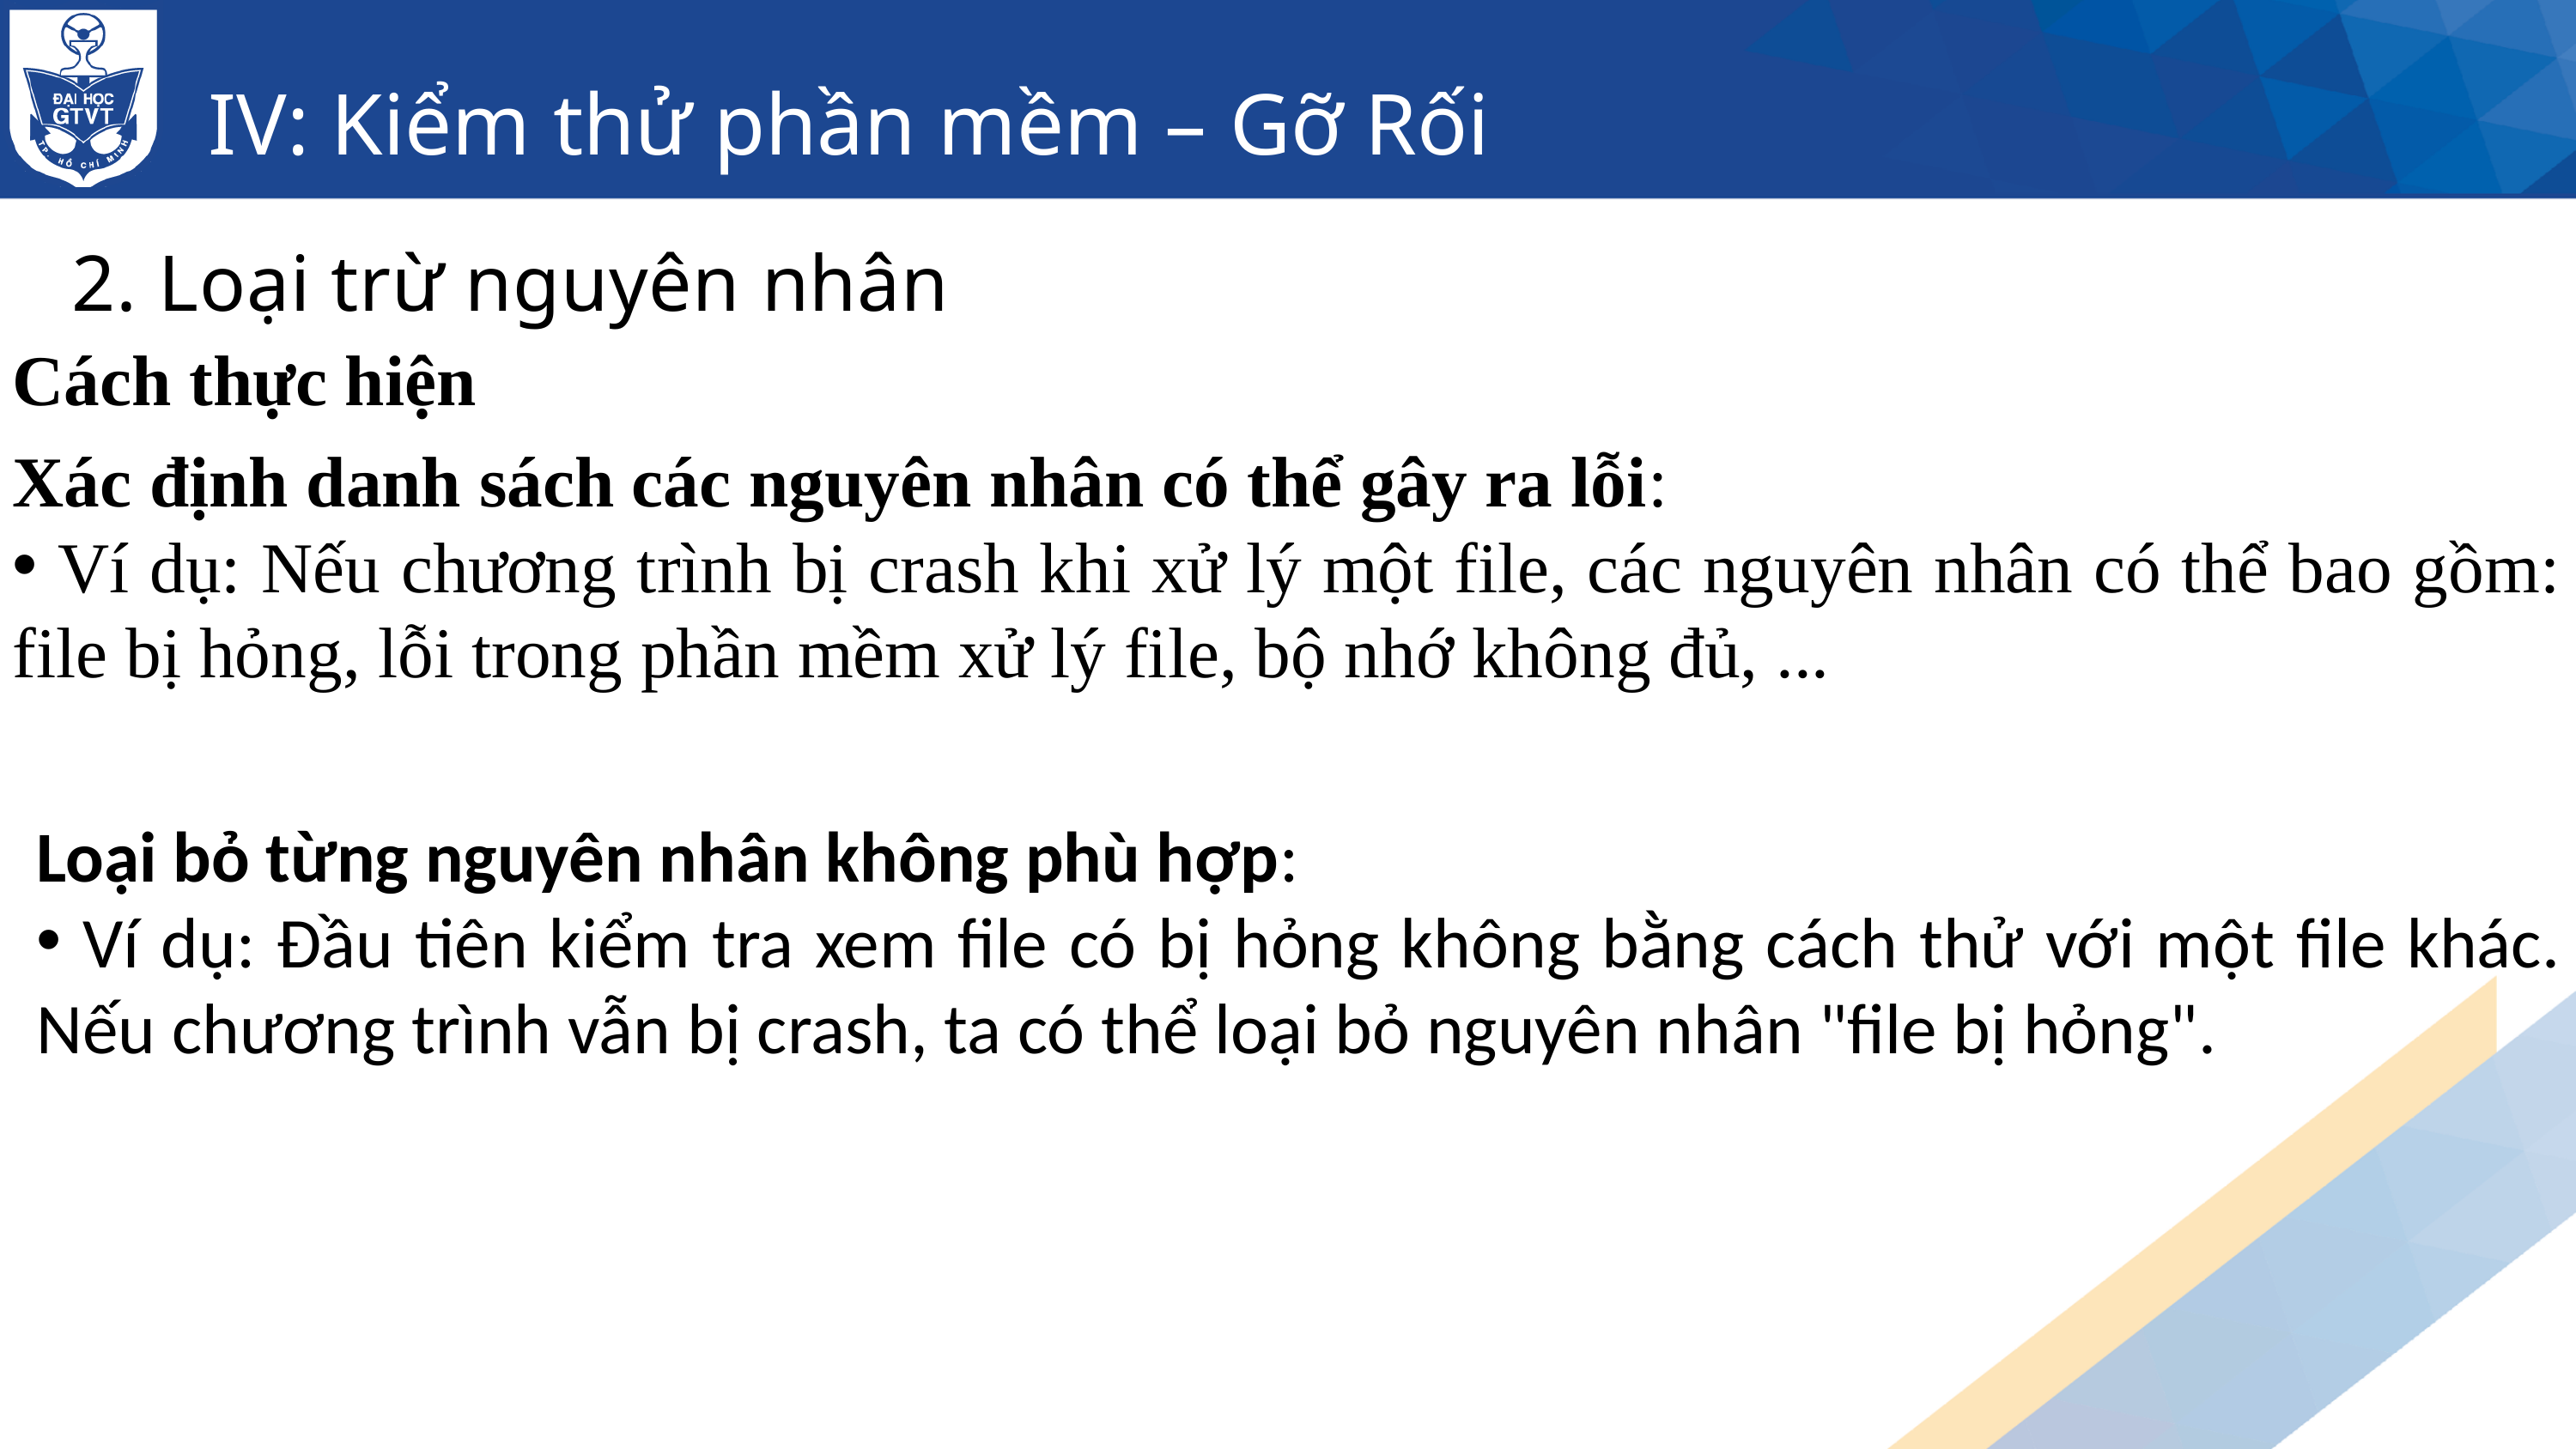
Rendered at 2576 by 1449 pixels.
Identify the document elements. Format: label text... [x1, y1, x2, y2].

text_box Loại bỏ từng nguyên nhân không phù hợp: Ví dụ: Đầu tiên kiểm tra xem file có bị hỏng không bằng cách thử với một file khác. Nếu chương trình vẫn bị crash, ta có thể loại bỏ nguyên nhân "file bị hỏng". [23, 803, 2576, 1075]
text_box Xác định danh sách các nguyên nhân có thể gây ra lỗi: Ví dụ: Nếu chương trình bị crash khi xử lý một file, các nguyên nhân có thể bao gồm: file bị hỏng, lỗi trong phần mềm xử lý file, bộ nhớ không đủ, ... [0, 428, 2576, 700]
text_box 2. Loại trừ nguyên nhân [23, 244, 999, 327]
text_box [0, 0, 166, 188]
text_box IV: Kiểm thử phần mềm – Gỡ Rối [129, 54, 1591, 173]
text_box Cách thực hiện [0, 328, 2458, 427]
text_box [0, 700, 2576, 1449]
text_box [0, 0, 2576, 428]
